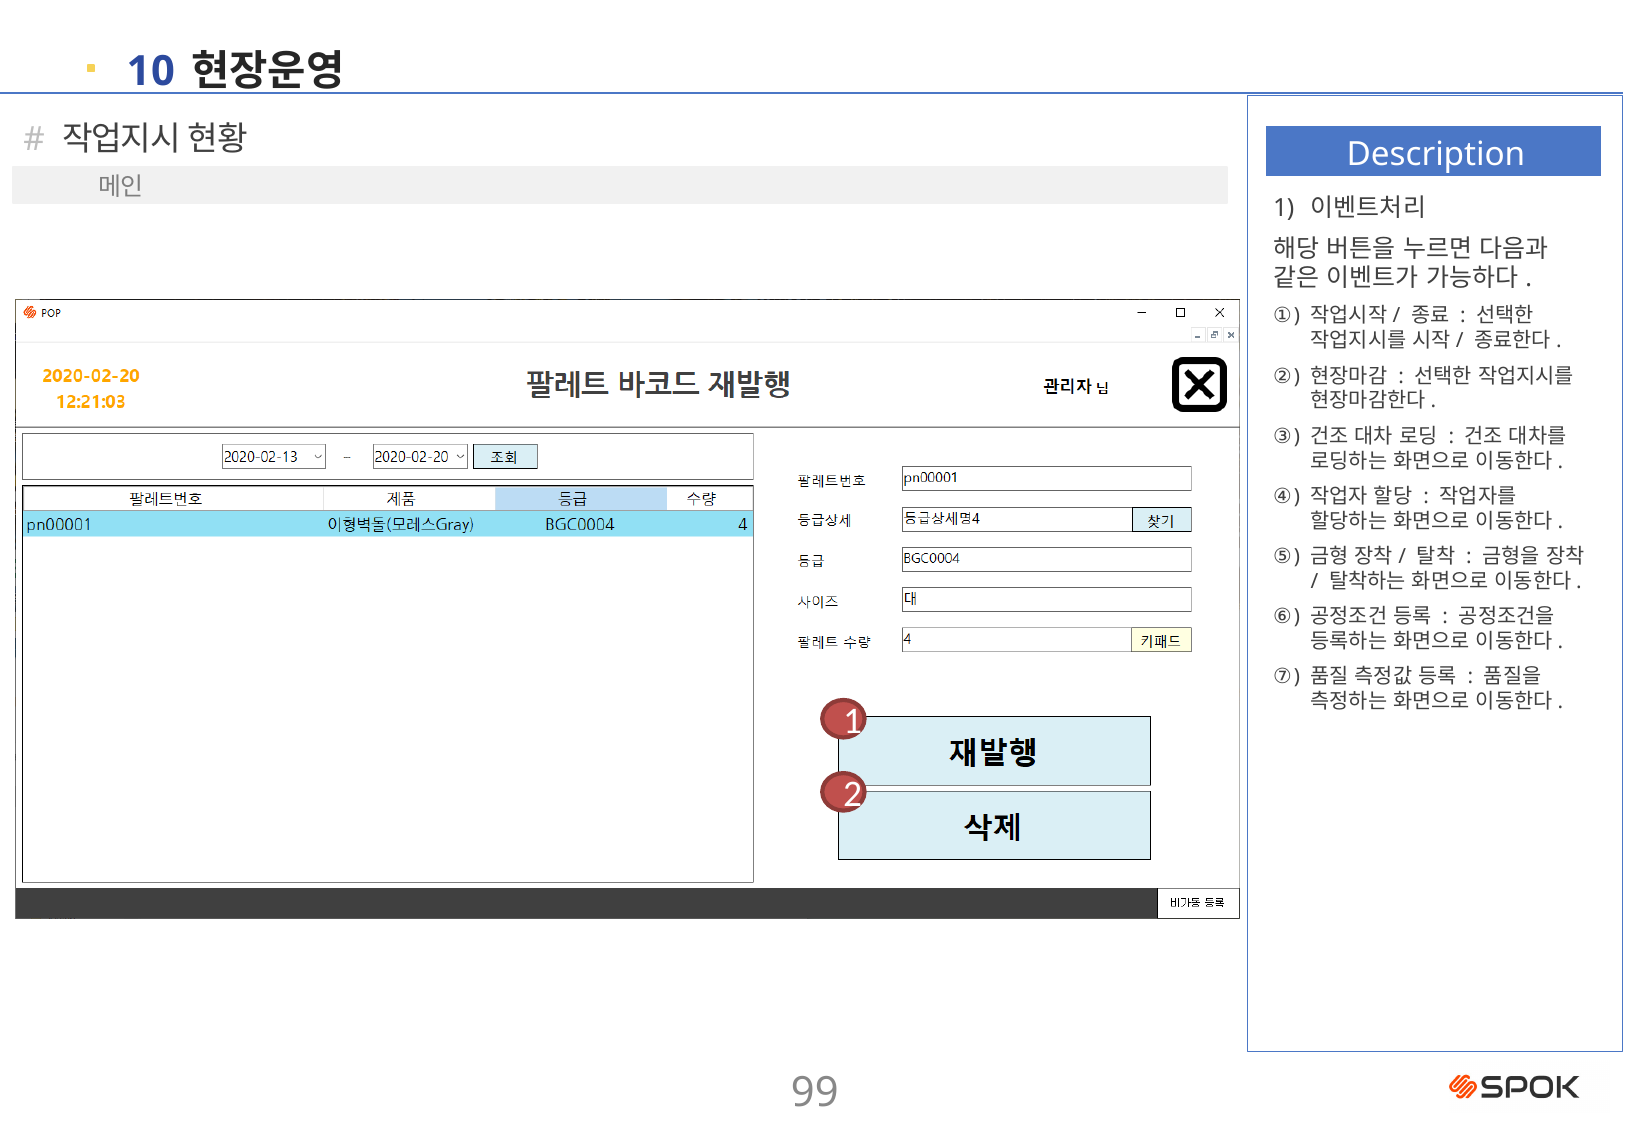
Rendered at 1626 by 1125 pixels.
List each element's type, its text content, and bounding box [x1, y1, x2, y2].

picture [1449, 1060, 1610, 1114]
slide_number 99 [781, 1064, 844, 1116]
picture [15, 299, 1241, 919]
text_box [0, 92, 1623, 1052]
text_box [87, 42, 408, 92]
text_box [11, 166, 1229, 205]
